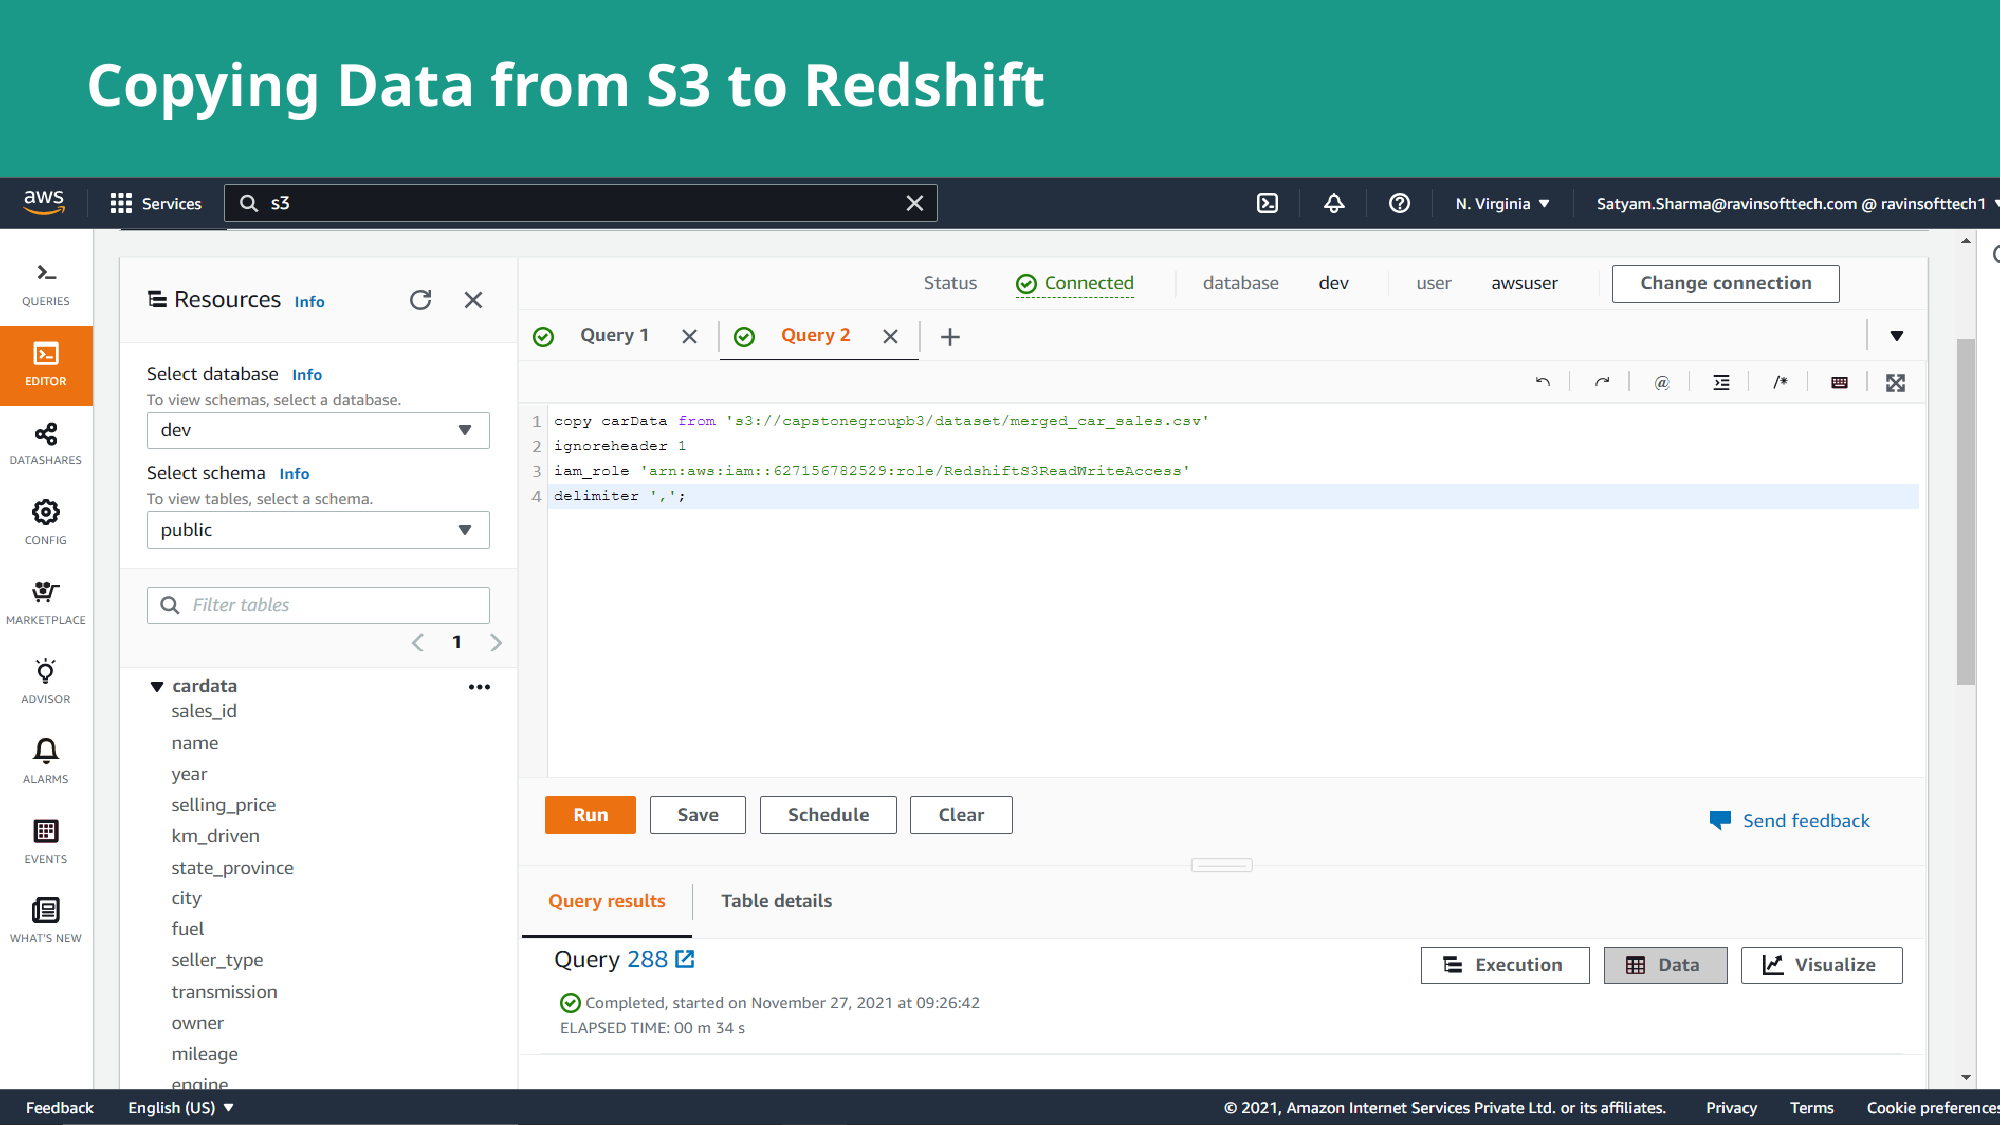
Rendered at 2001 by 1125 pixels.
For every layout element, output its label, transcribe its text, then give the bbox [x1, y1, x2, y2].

title Copying Data from S3 to Redshift [86, 48, 1914, 126]
picture [0, 177, 2000, 1125]
